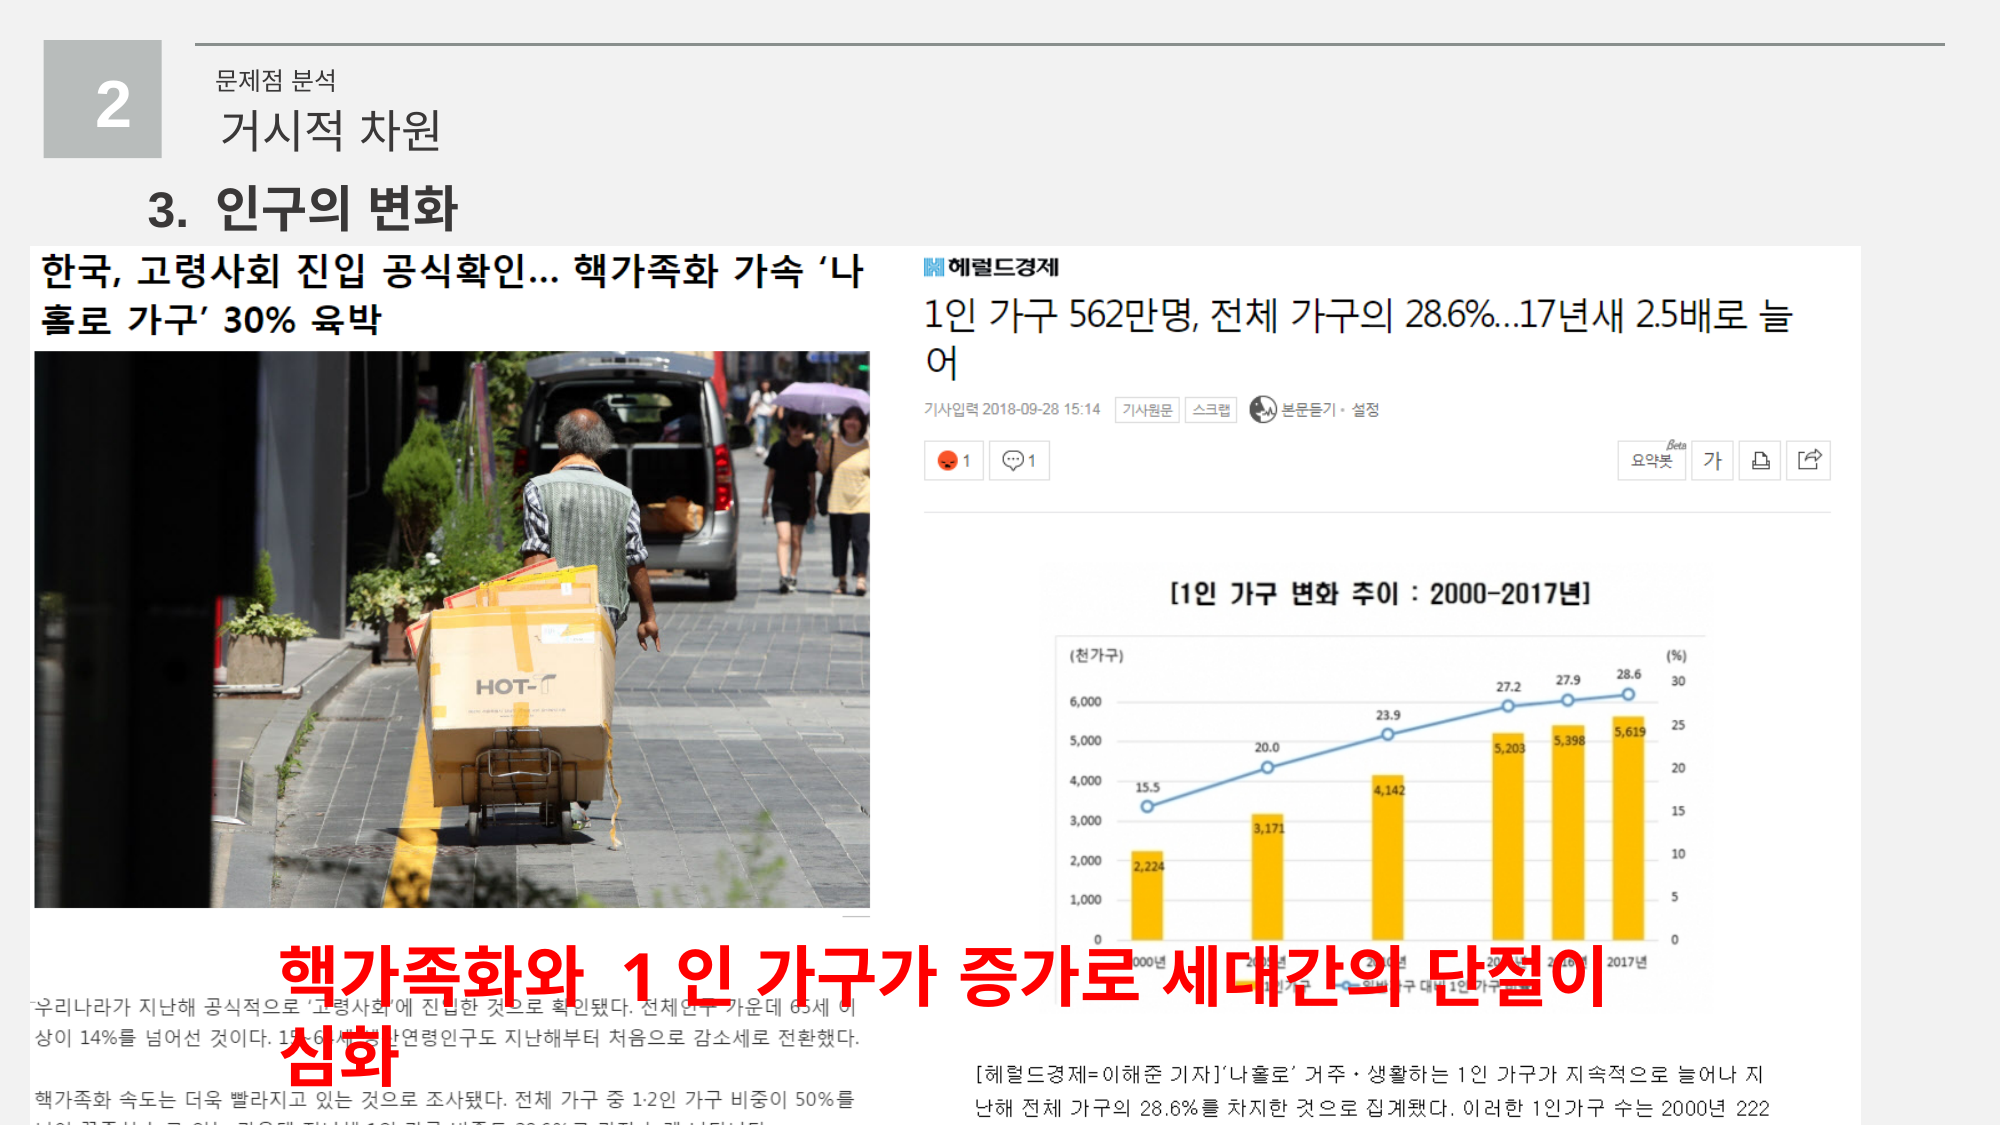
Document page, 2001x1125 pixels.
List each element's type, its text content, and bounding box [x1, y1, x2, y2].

picture [30, 246, 1861, 1125]
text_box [194, 57, 470, 167]
text_box 2 [80, 52, 123, 148]
text_box 3. 인구의 변화 [132, 109, 1718, 245]
text_box [42, 39, 163, 159]
